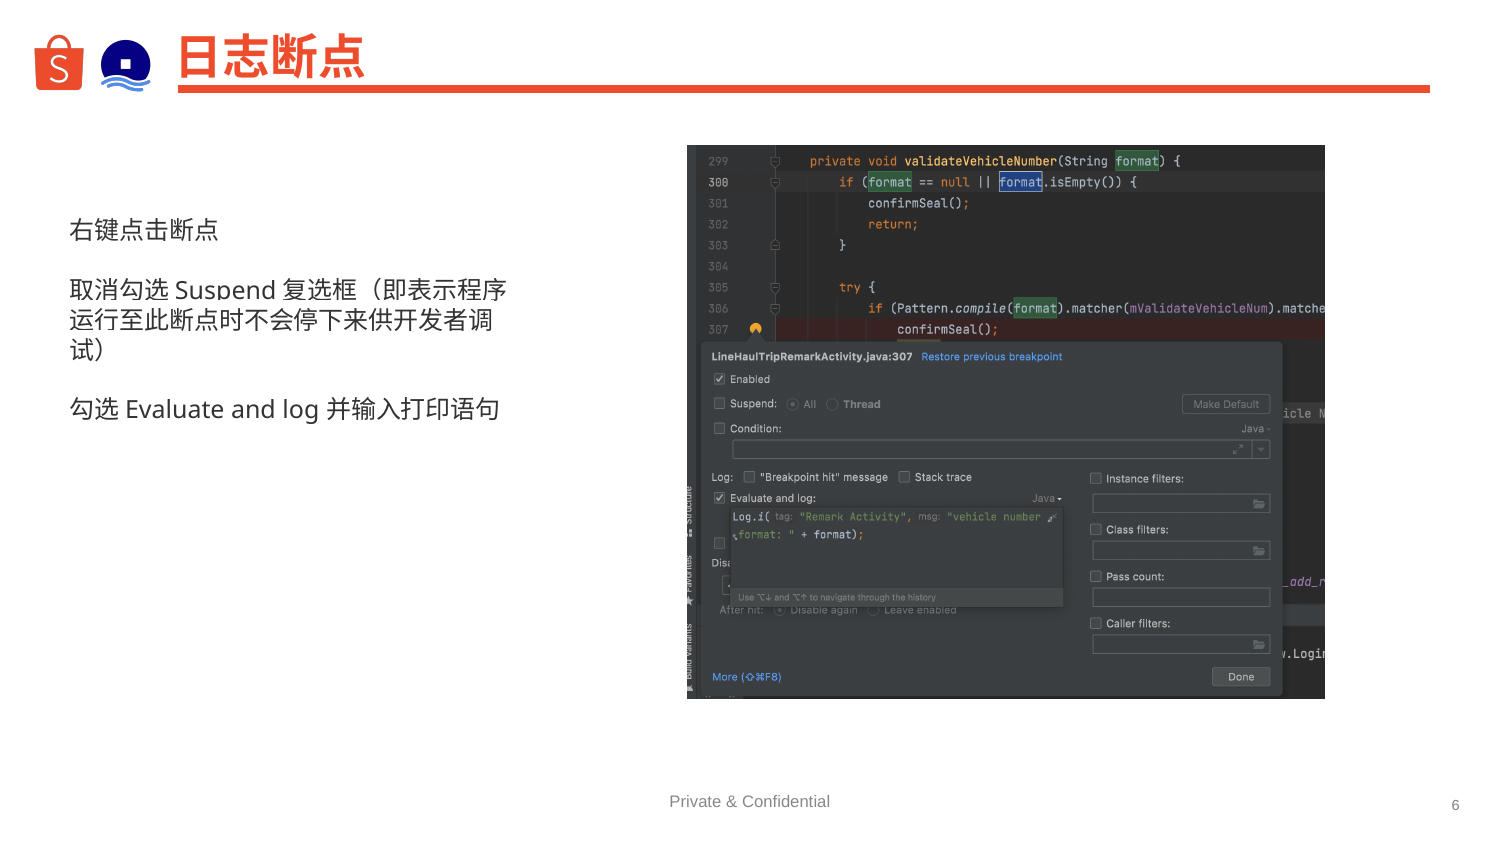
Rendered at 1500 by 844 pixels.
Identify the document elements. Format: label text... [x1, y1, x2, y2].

text_box 右键点击断点 取消勾选Suspend复选框（即表示程序运行至此断点时不会停下来供开发者调试） 勾选Evaluate and log并输入打印语句 [54, 169, 547, 439]
text_box 日志断点 [171, 9, 1285, 100]
picture [27, 30, 164, 94]
picture [687, 145, 1325, 699]
